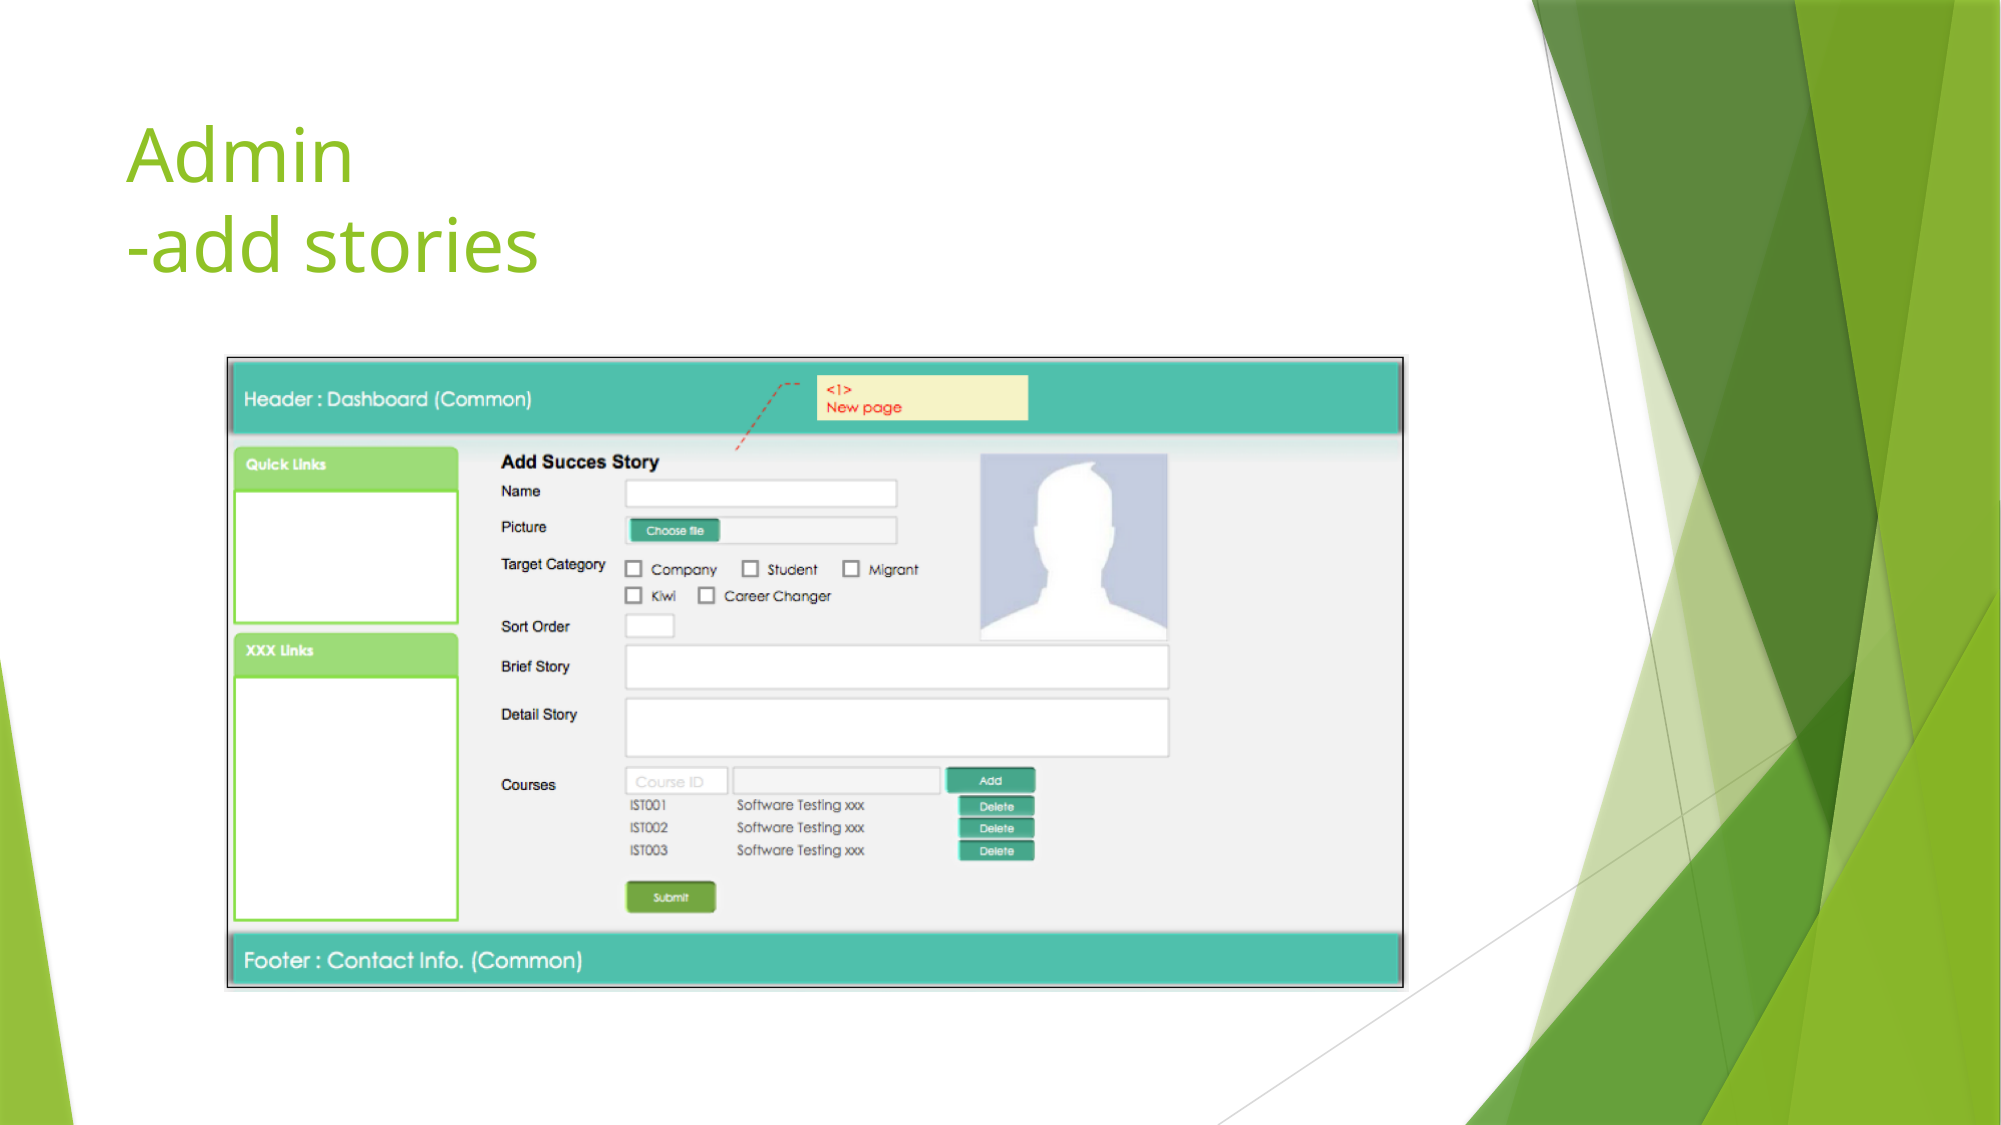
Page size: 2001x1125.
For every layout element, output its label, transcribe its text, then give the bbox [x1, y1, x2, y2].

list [223, 353, 1409, 992]
title Admin -add stories [111, 99, 1522, 317]
